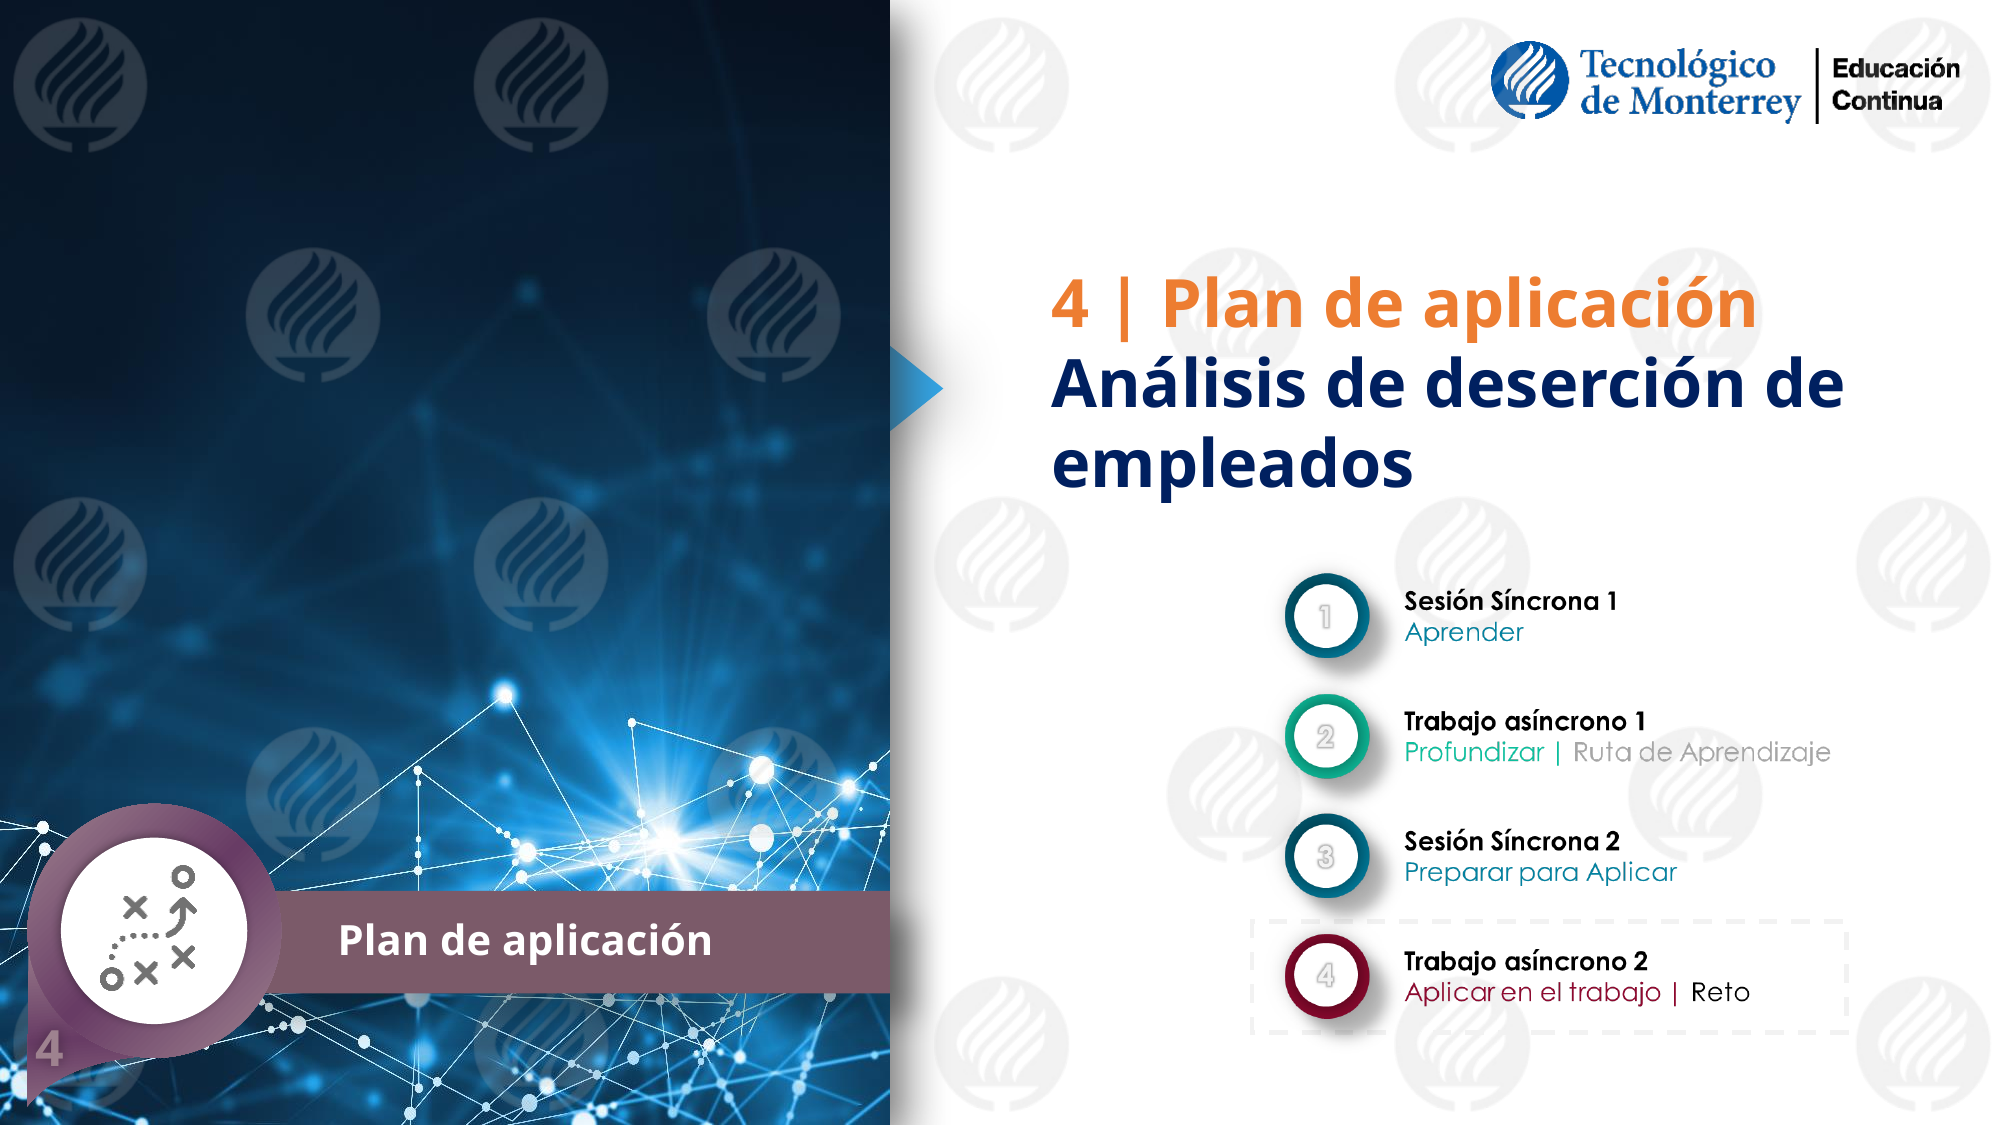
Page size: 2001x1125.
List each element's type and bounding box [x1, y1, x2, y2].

text_box [0, 803, 282, 1125]
text_box [1251, 547, 1847, 1058]
text_box [286, 890, 891, 994]
picture [0, 0, 2000, 1125]
